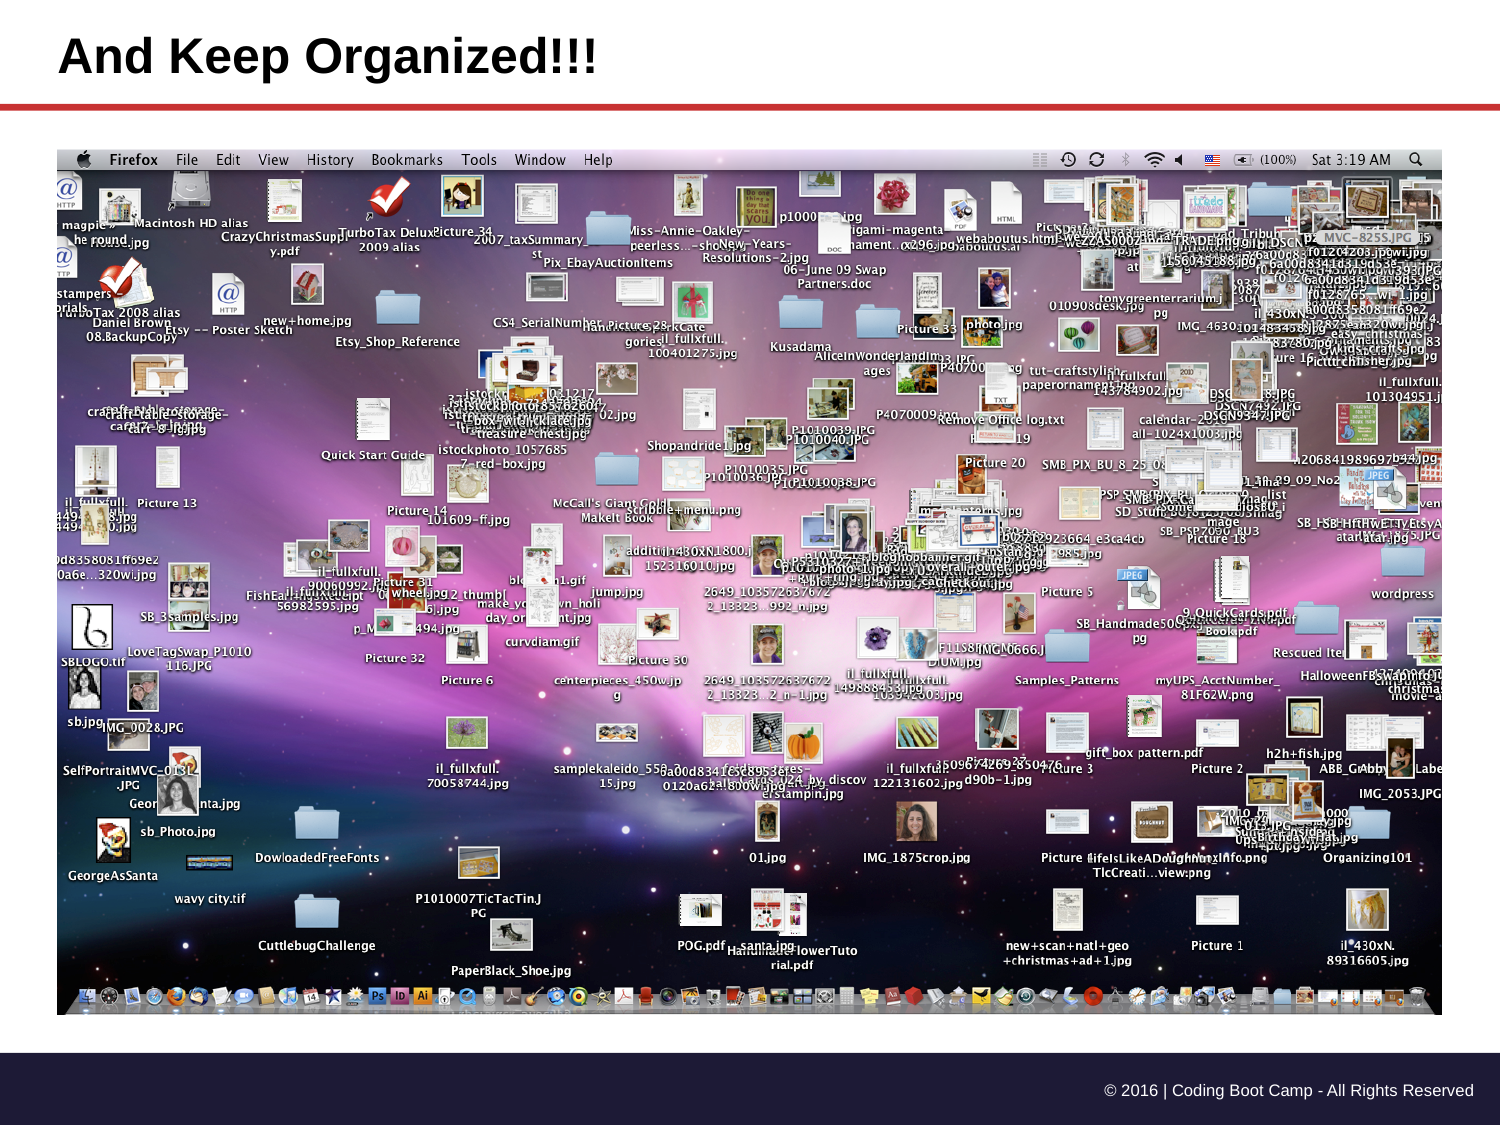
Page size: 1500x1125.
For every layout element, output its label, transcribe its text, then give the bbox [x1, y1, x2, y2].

text_box And Keep Organized!!! [49, 16, 948, 91]
picture [57, 149, 1442, 1015]
